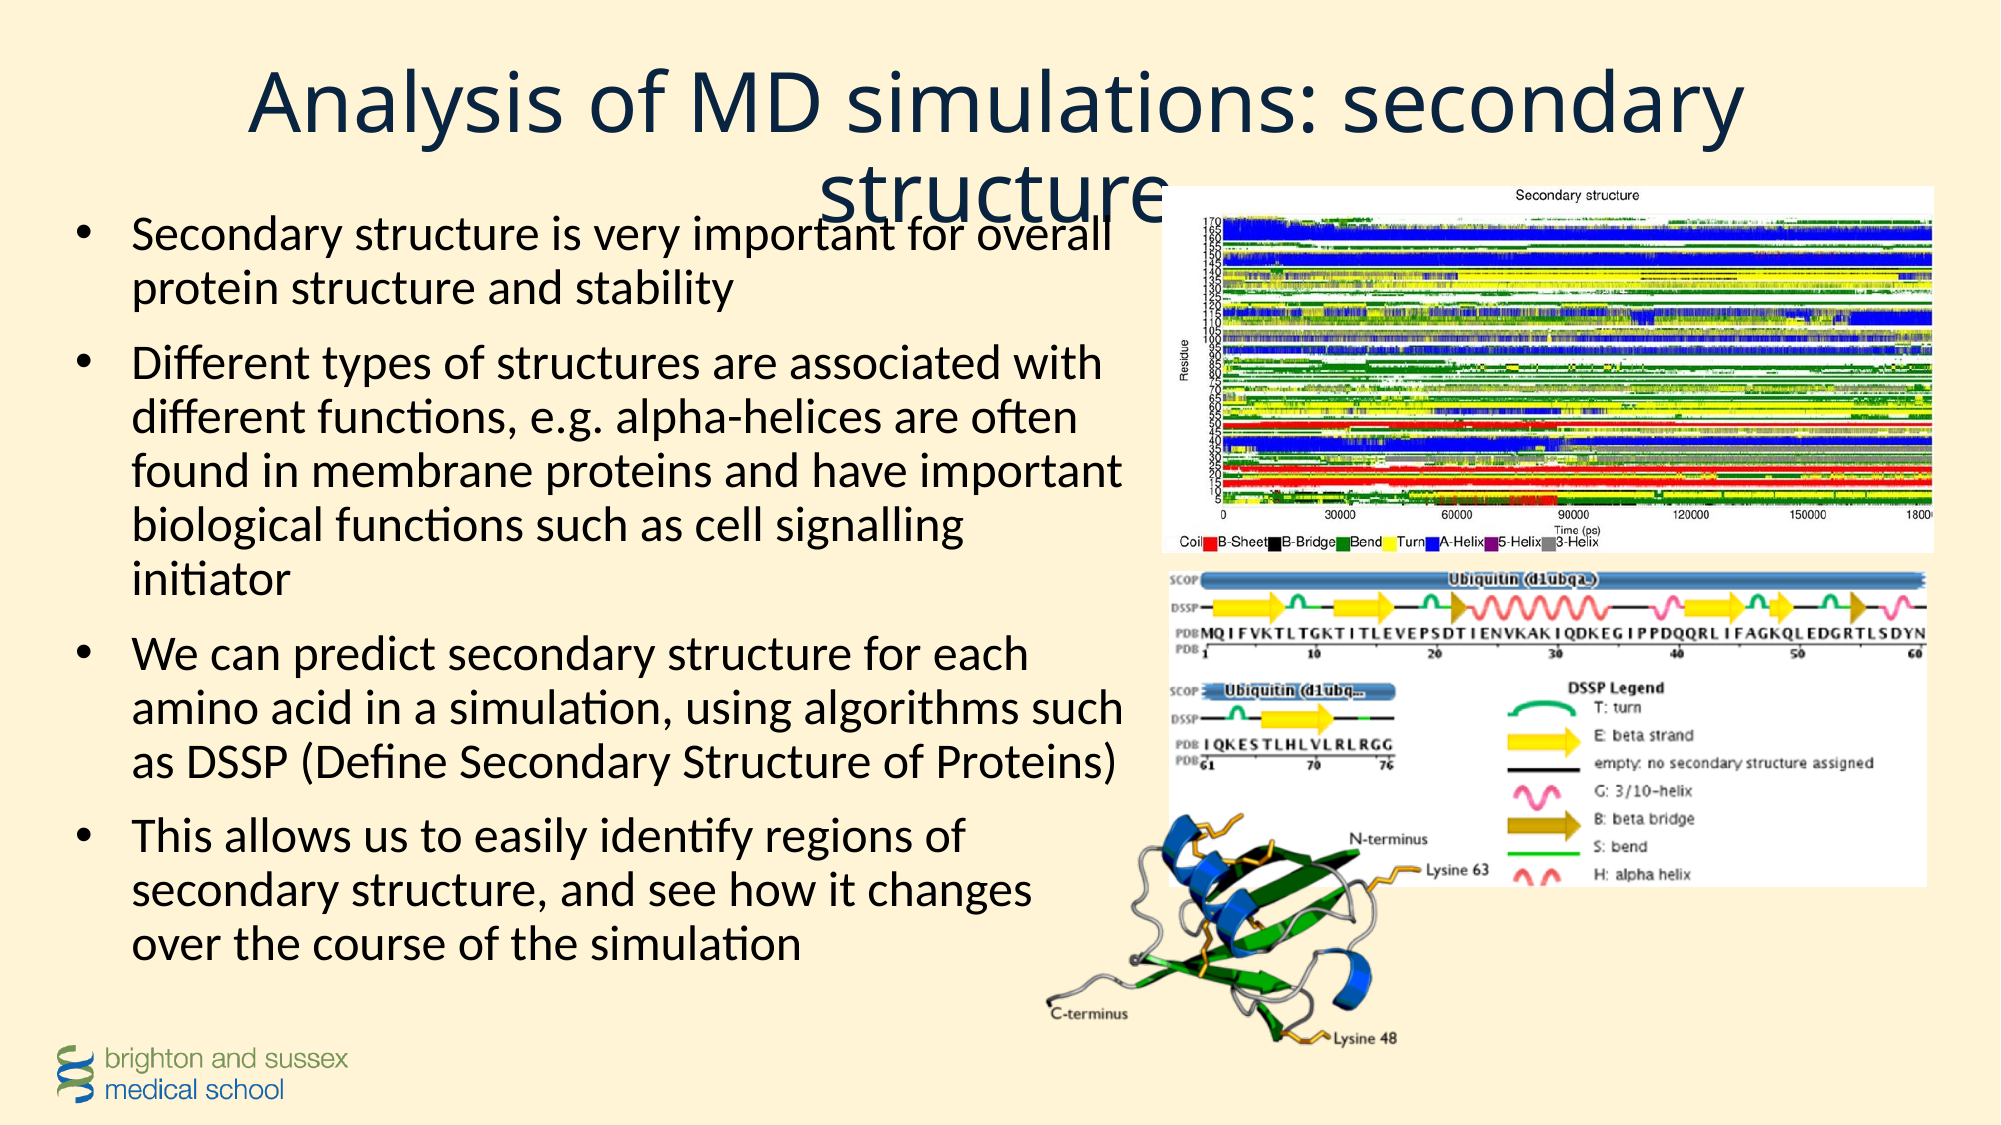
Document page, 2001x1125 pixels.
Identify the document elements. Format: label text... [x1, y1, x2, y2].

picture [1162, 186, 1934, 553]
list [1169, 571, 1927, 887]
text_box Secondary structure is very important for overall protein structure and stability Different types of structures are associated with different functions, e.g. alpha-helices are often found in membrane proteins and have important biological functions such as cell signalling initiator We can predict secondary structure for each amino acid in a simulation, using algorithms such as DSSP (Define Secondary Structure of Proteins) This allows us to easily identify regions of secondary structure, and see how it changes over the course of the simulation [60, 199, 1142, 1014]
title Analysis of MD simulations: secondary structure [60, 52, 1935, 184]
picture [54, 1042, 348, 1104]
picture [1043, 729, 1498, 1125]
